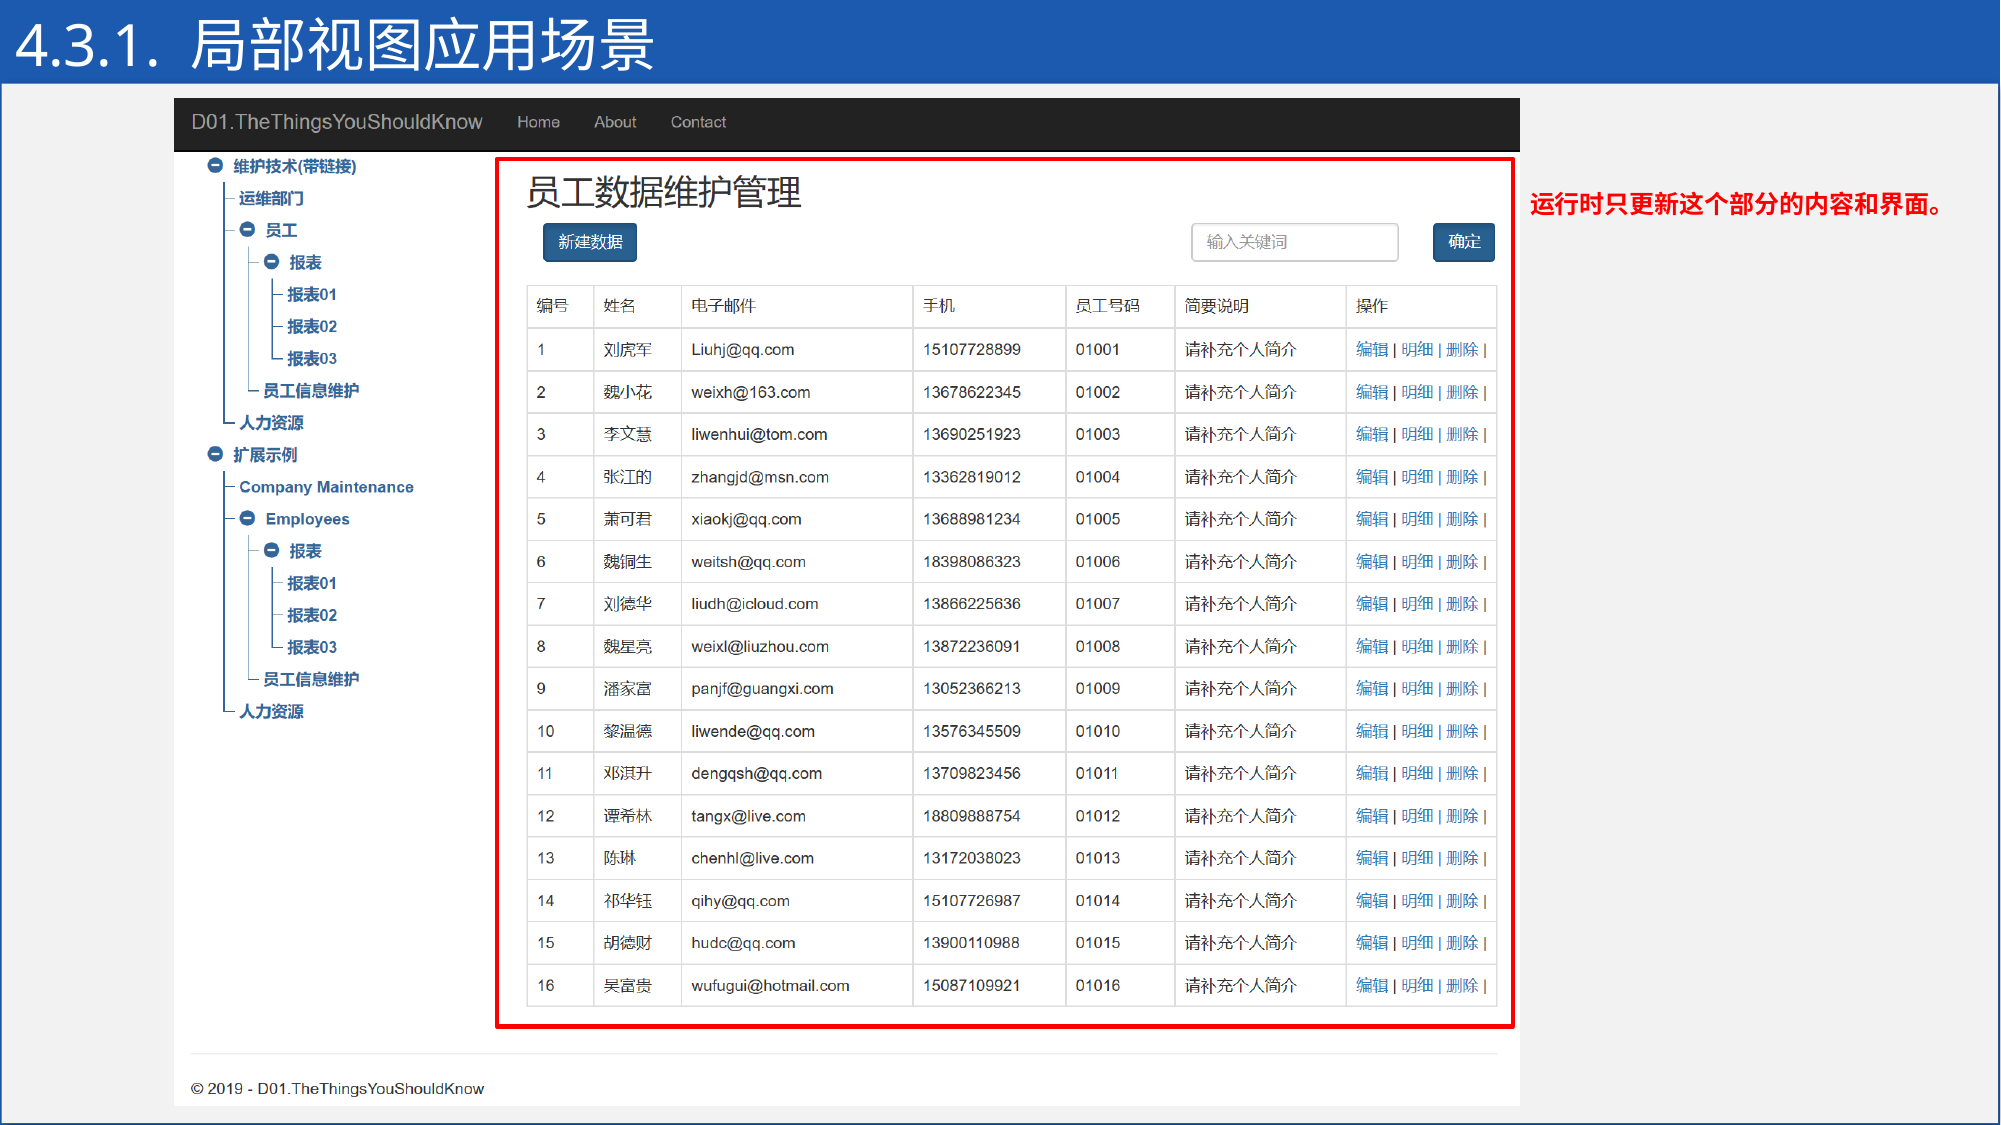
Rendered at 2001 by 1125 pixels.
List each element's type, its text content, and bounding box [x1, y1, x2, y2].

picture [174, 98, 1521, 1107]
text_box 运行时只更新这个部分的内容和界面。 [1525, 180, 1970, 226]
title 4.3.1. 局部视图应用场景 [0, 1, 2000, 84]
